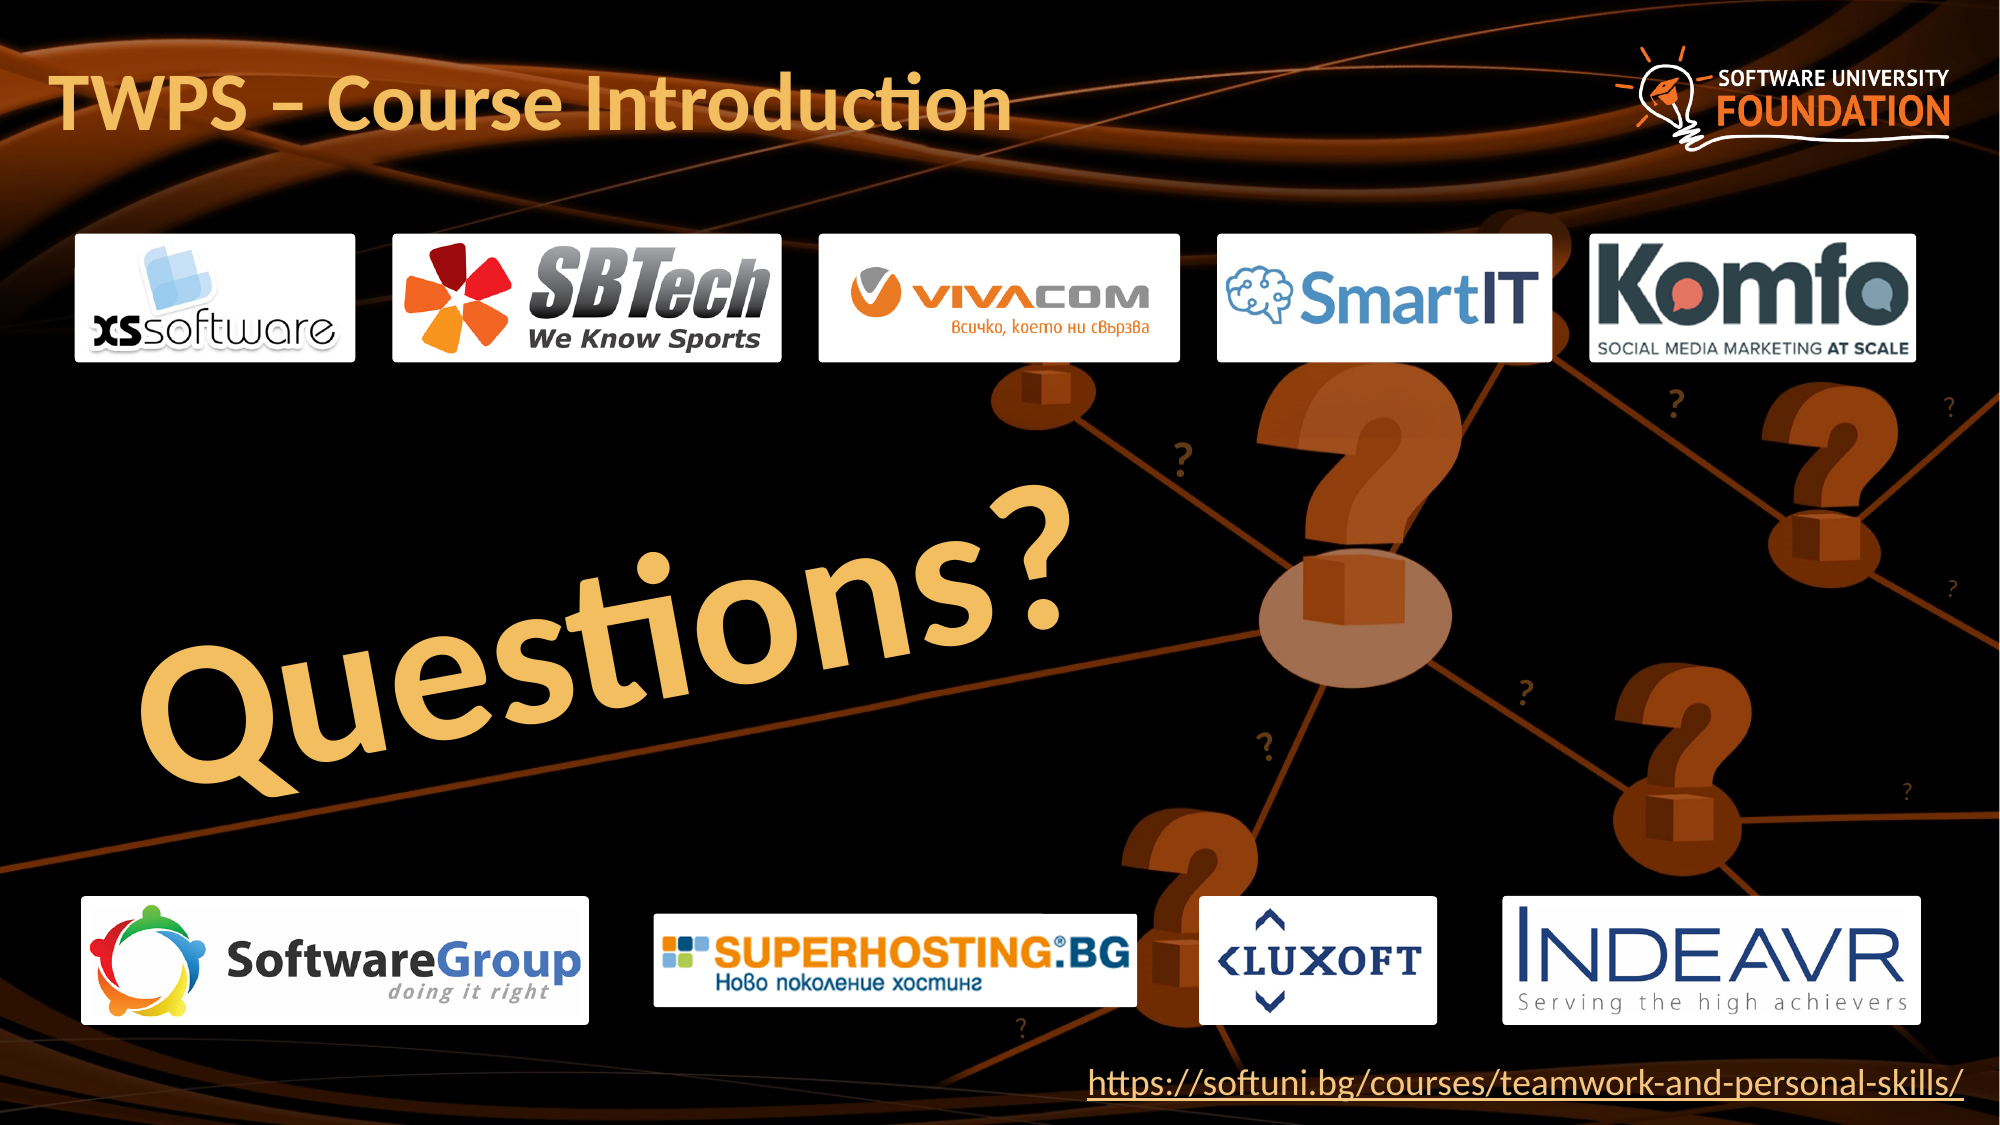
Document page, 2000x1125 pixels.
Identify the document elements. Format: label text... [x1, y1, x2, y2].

list https://softuni.bg/courses/teamwork-and-personal-skills/ [250, 1050, 1971, 1110]
title TWPS – Course Introduction [30, 19, 1595, 188]
picture [0, 0, 2000, 1125]
